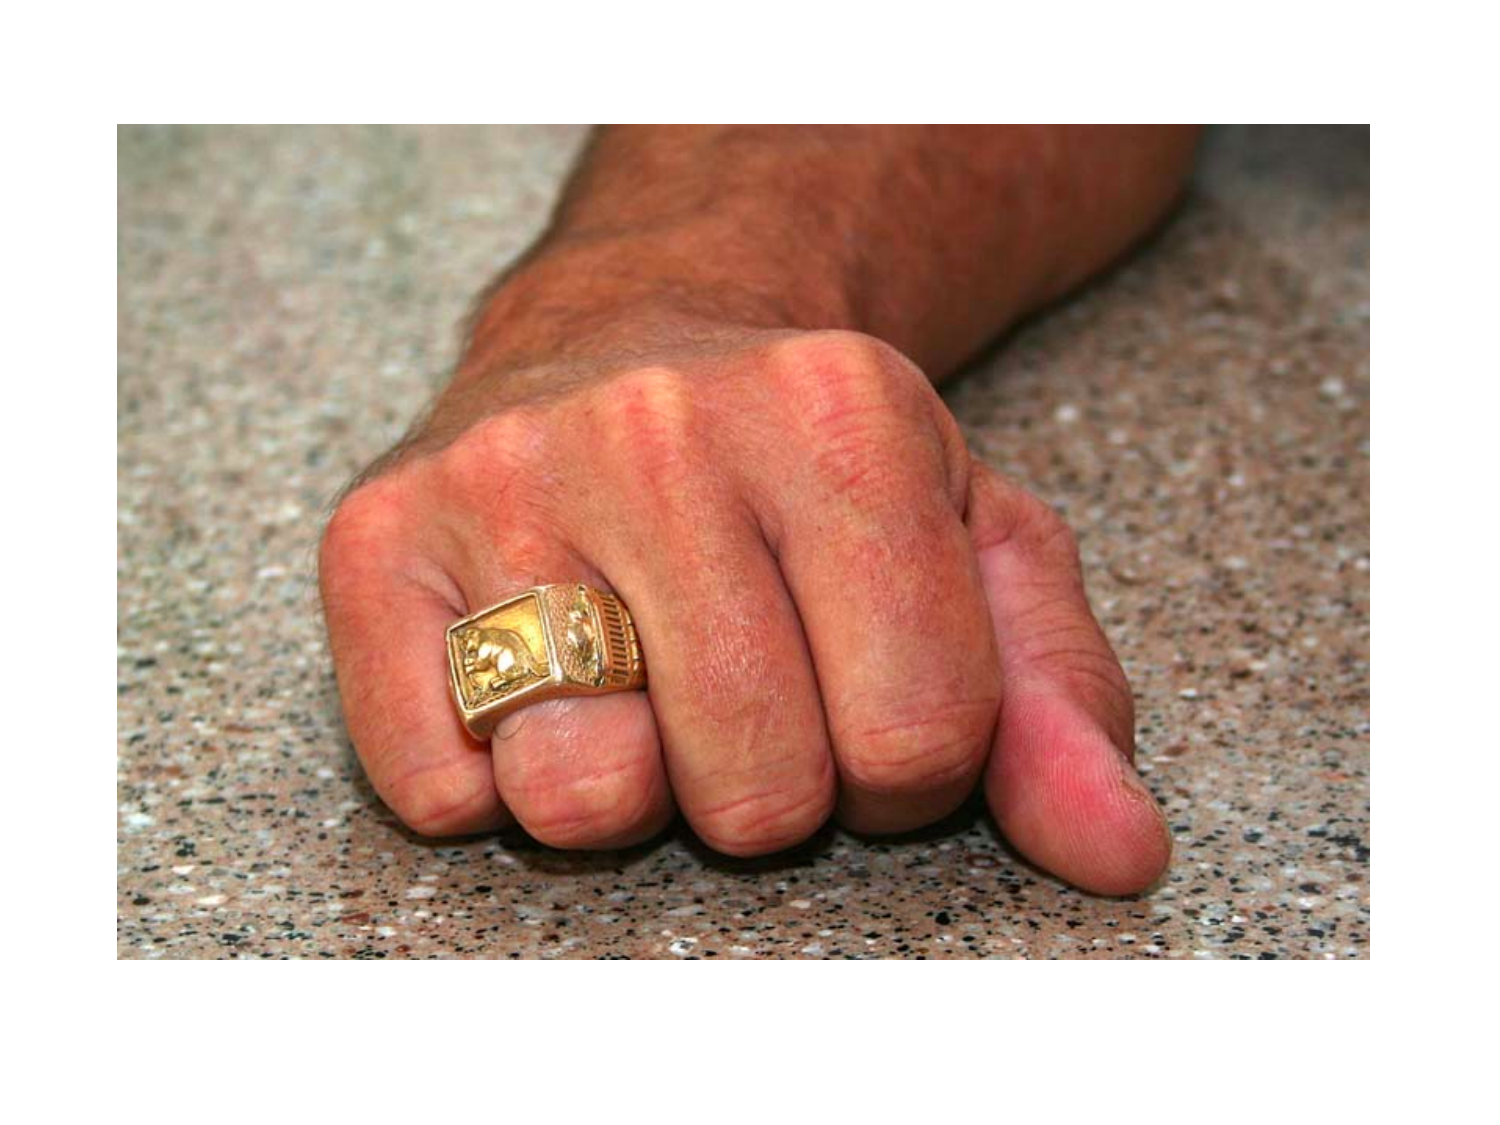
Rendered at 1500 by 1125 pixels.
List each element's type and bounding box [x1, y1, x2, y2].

picture [117, 124, 1370, 960]
